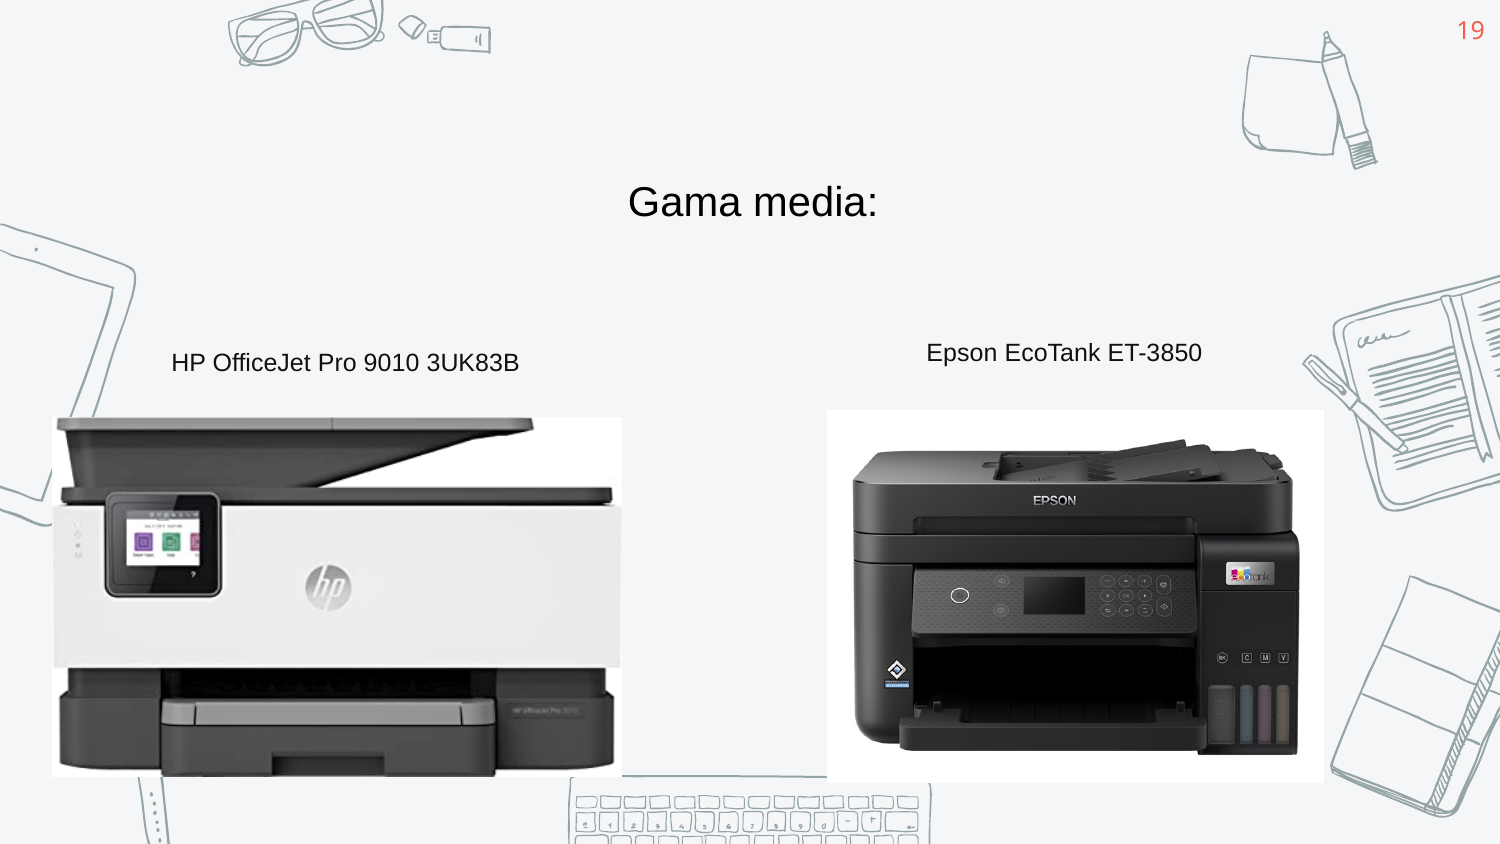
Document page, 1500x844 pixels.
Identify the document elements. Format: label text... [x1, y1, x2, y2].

text_box Gama media: [6, 160, 1500, 241]
slide_number ‹#› [1435, 0, 1500, 53]
picture [827, 410, 1324, 784]
picture [52, 417, 622, 777]
text_box Epson EcoTank ET-3850 [911, 317, 1354, 549]
text_box HP OfficeJet Pro 9010 3UK83B [156, 326, 599, 415]
